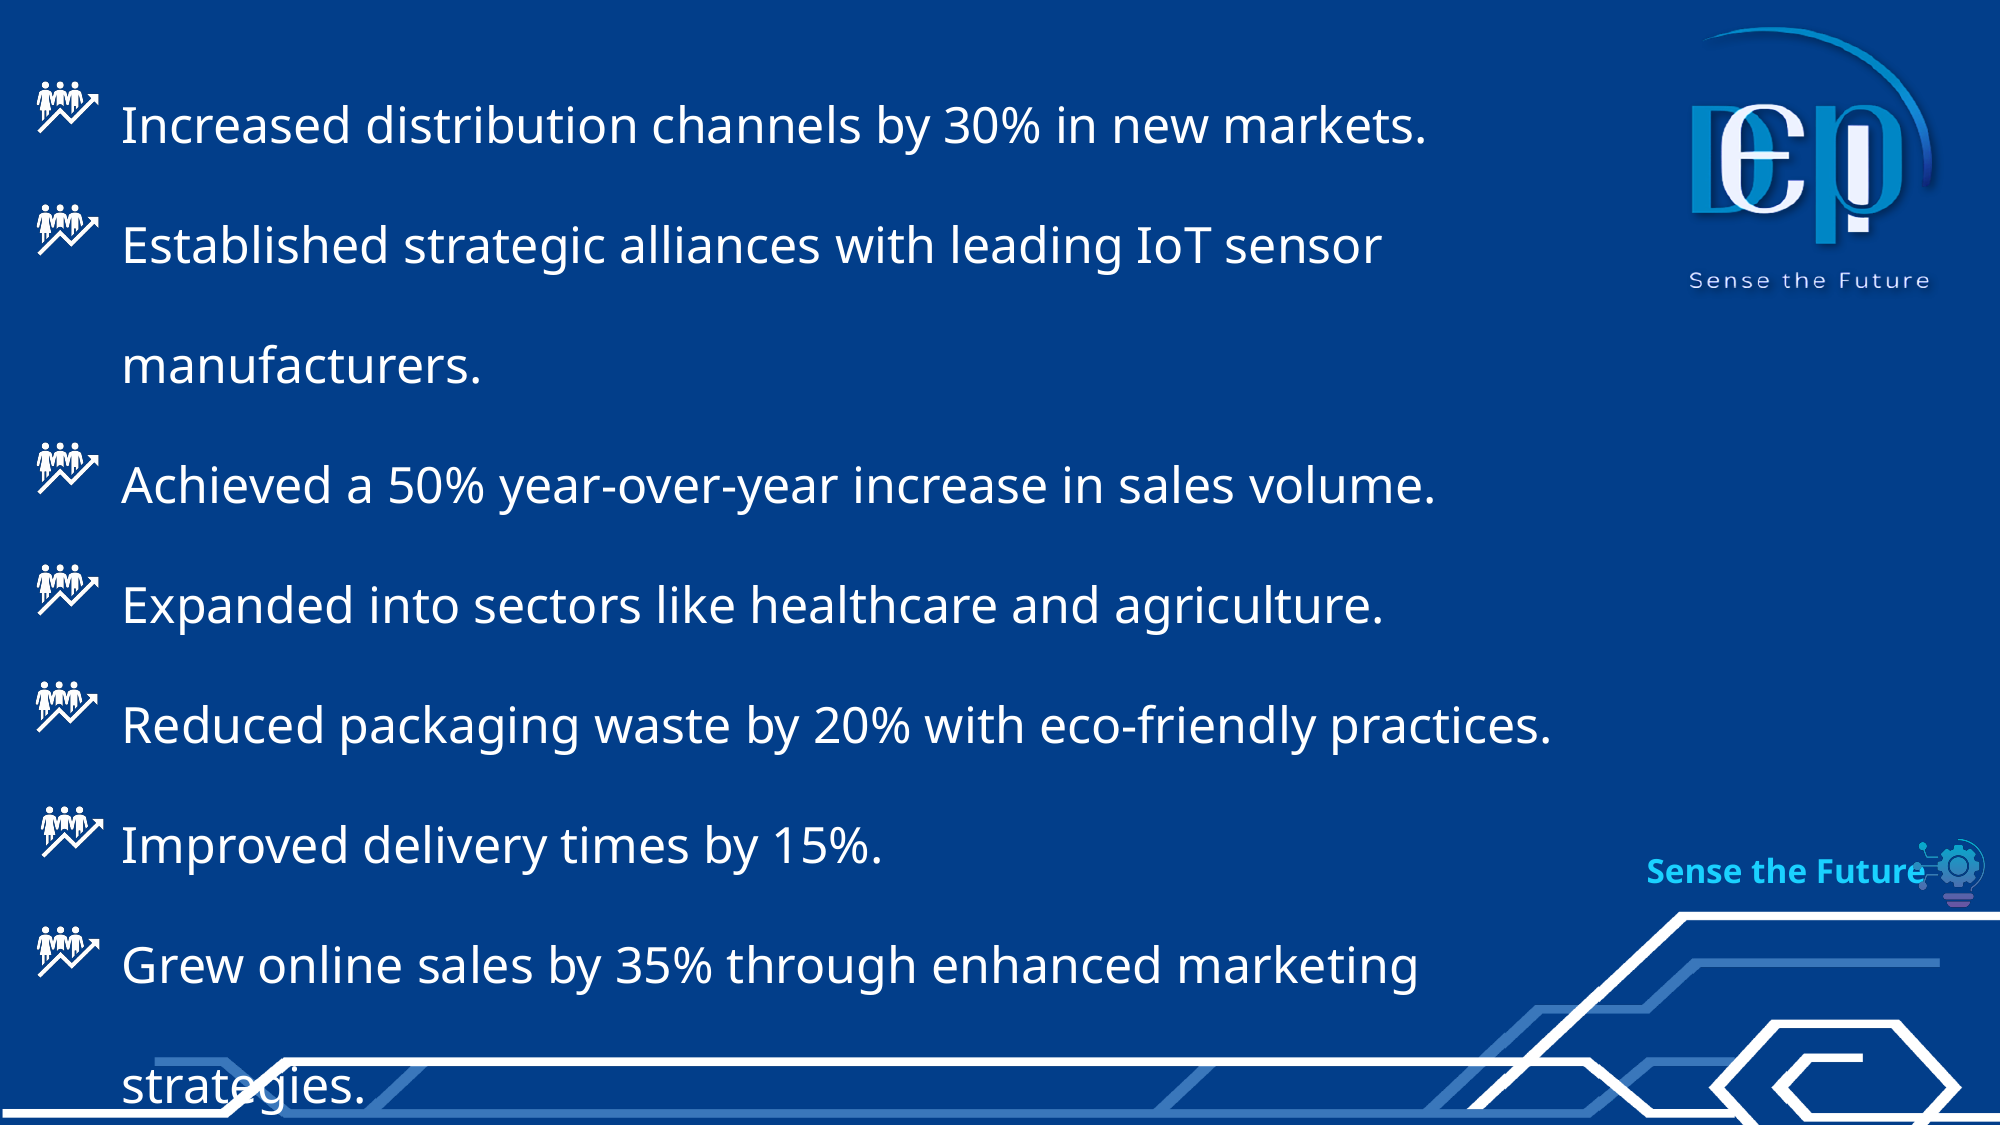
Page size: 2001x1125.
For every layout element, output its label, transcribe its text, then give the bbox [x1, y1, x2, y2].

picture [36, 794, 108, 866]
picture [1913, 837, 1986, 909]
picture [31, 553, 103, 625]
picture [31, 431, 103, 503]
picture [0, 911, 2000, 1125]
picture [30, 669, 102, 741]
text_box Sense the Future [1498, 843, 1908, 898]
text_box Increased distribution channels by 30% in new markets. Established strategic alliances with leading IoT sensor manufacturers. Achieved a 50% year-over-year increase in sales volume. Expanded into sectors like healthcare and agriculture. Reduced packaging waste by 20% with eco-friendly practices. Improved delivery times by 15%. Grew online sales by 35% through enhanced marketing strategies. [107, 26, 1674, 909]
text_box Sense the Future [1990, 843, 2000, 898]
picture [1634, 0, 2001, 297]
picture [31, 70, 103, 142]
picture [31, 193, 103, 264]
